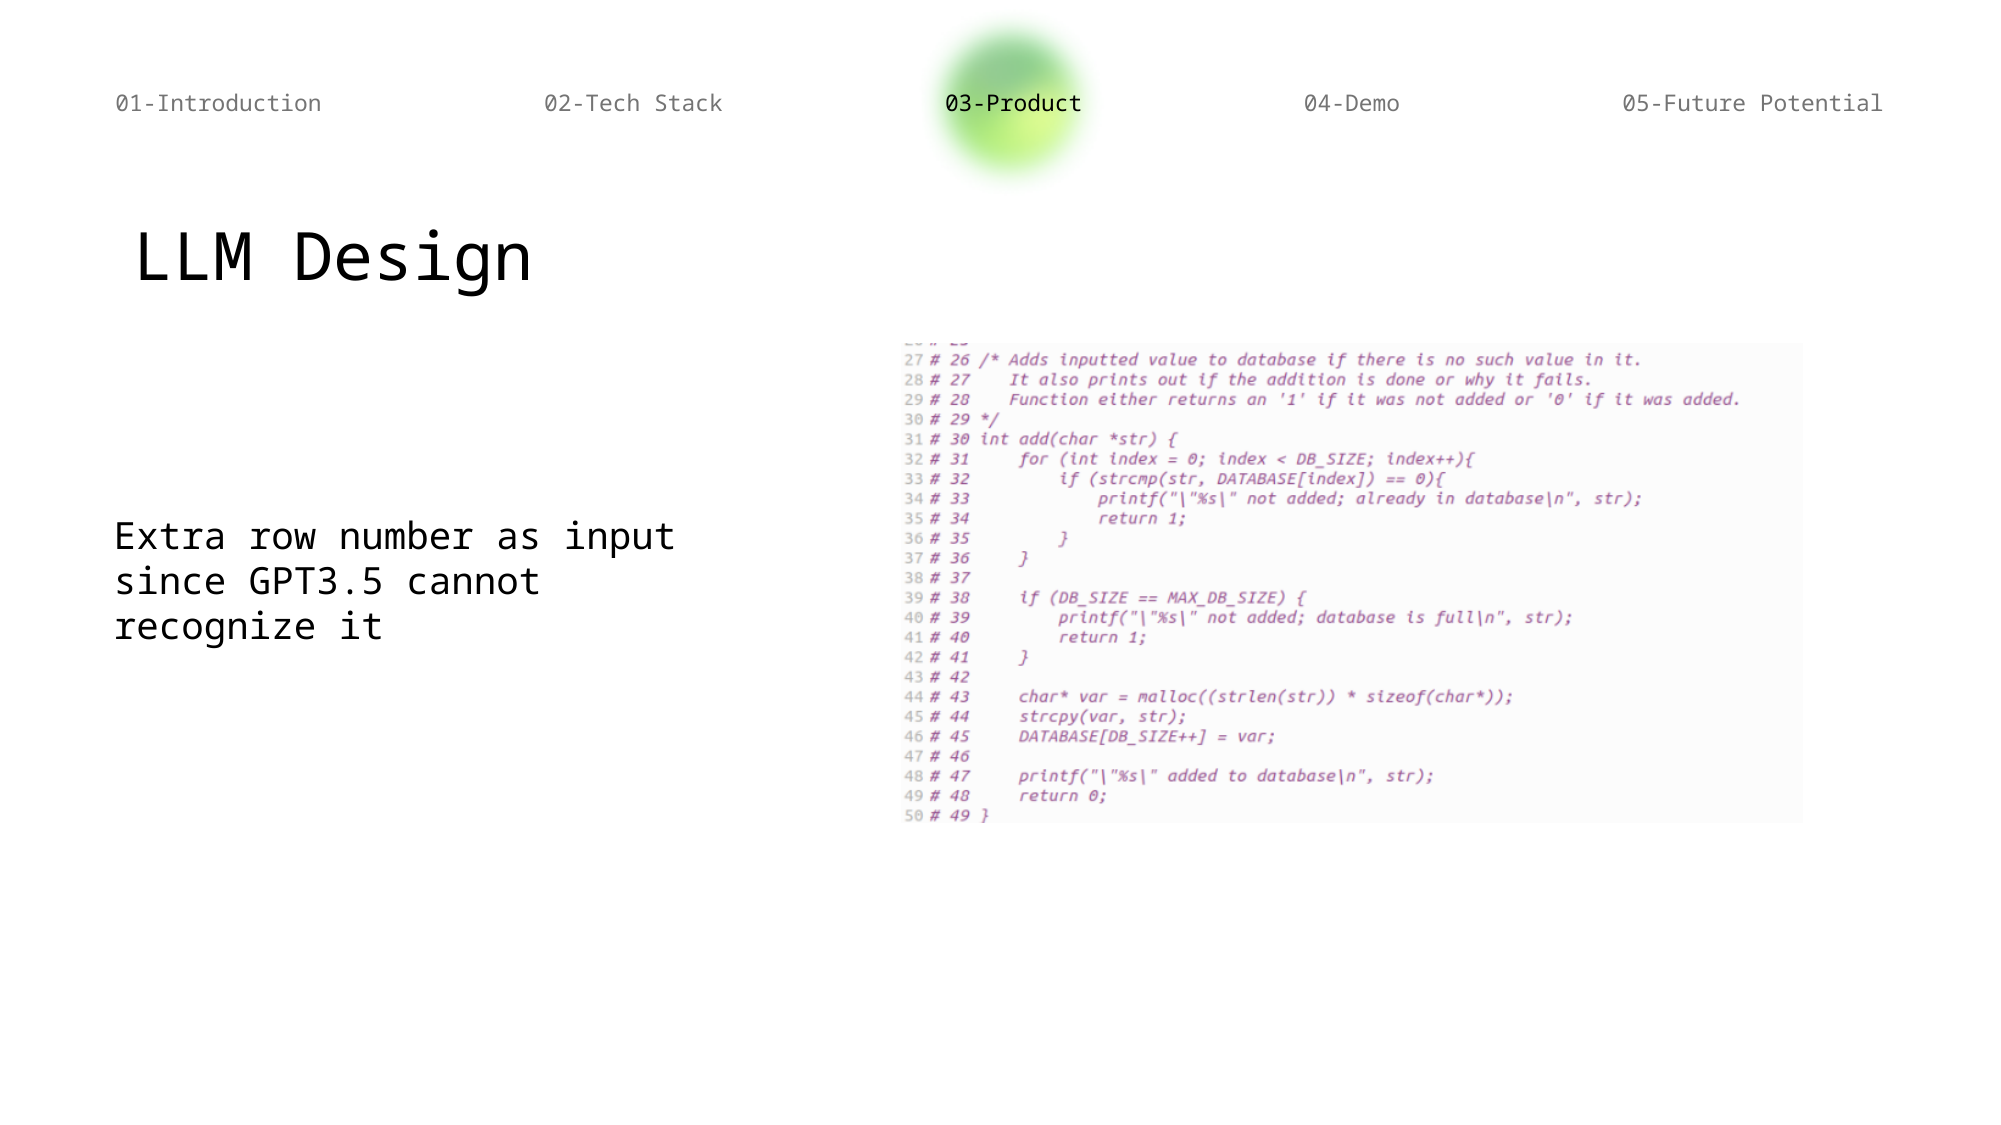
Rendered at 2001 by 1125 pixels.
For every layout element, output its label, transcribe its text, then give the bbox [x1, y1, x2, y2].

picture [901, 342, 1804, 824]
text_box LLM Design [118, 206, 1292, 301]
text_box 02-Tech Stack [529, 81, 738, 124]
picture [916, 7, 1111, 194]
text_box 01-Introduction [100, 81, 337, 124]
text_box 04-Demo [1289, 81, 1416, 124]
text_box 05-Future Potential [1607, 81, 1899, 124]
text_box Extra row number as input since GPT3.5 cannot recognize it [99, 504, 740, 700]
